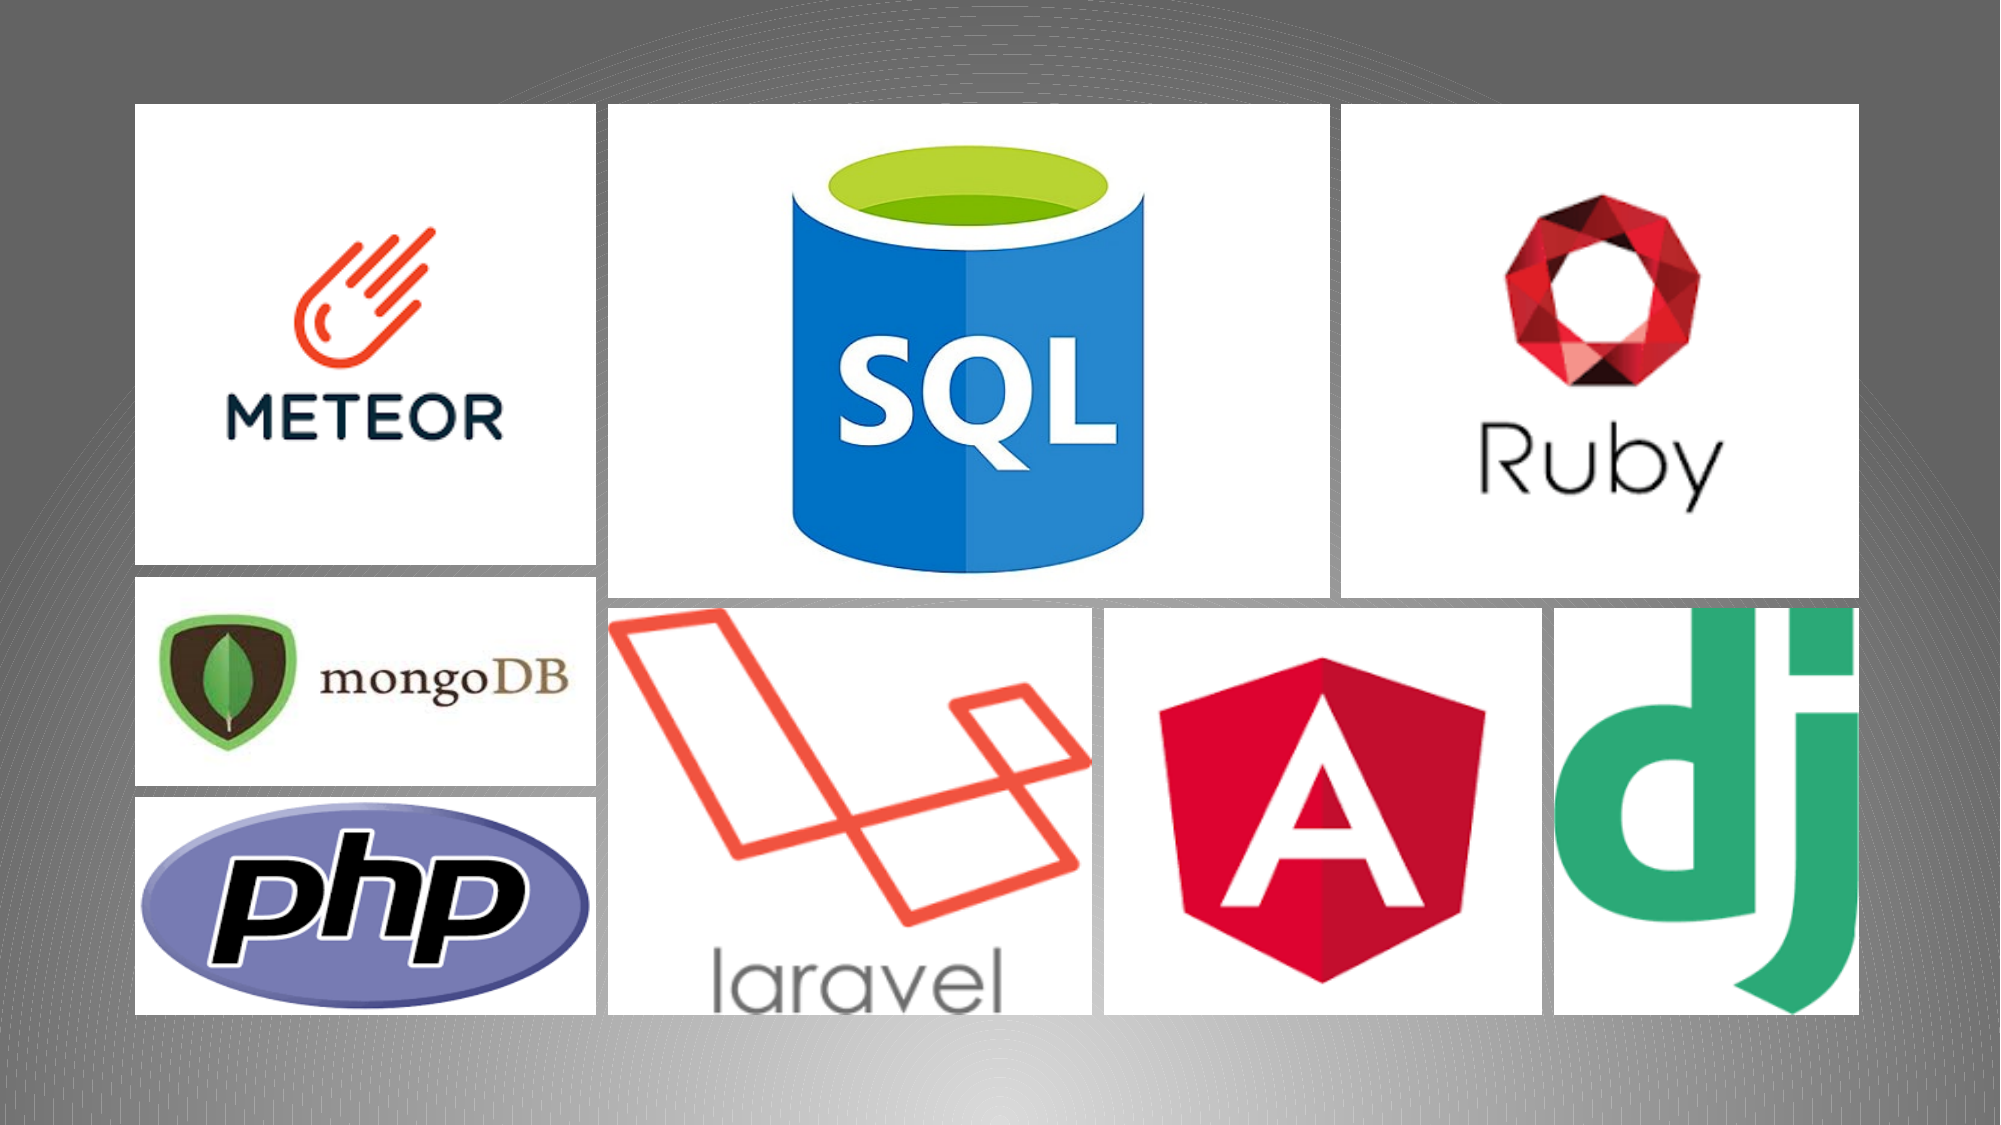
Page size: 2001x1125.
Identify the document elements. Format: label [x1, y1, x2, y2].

picture [1553, 607, 1859, 1016]
picture [1341, 103, 1859, 599]
picture [134, 797, 597, 1016]
picture [607, 103, 1330, 599]
picture [1103, 607, 1543, 1016]
picture [607, 607, 1093, 1016]
picture [134, 103, 597, 565]
picture [134, 576, 597, 786]
